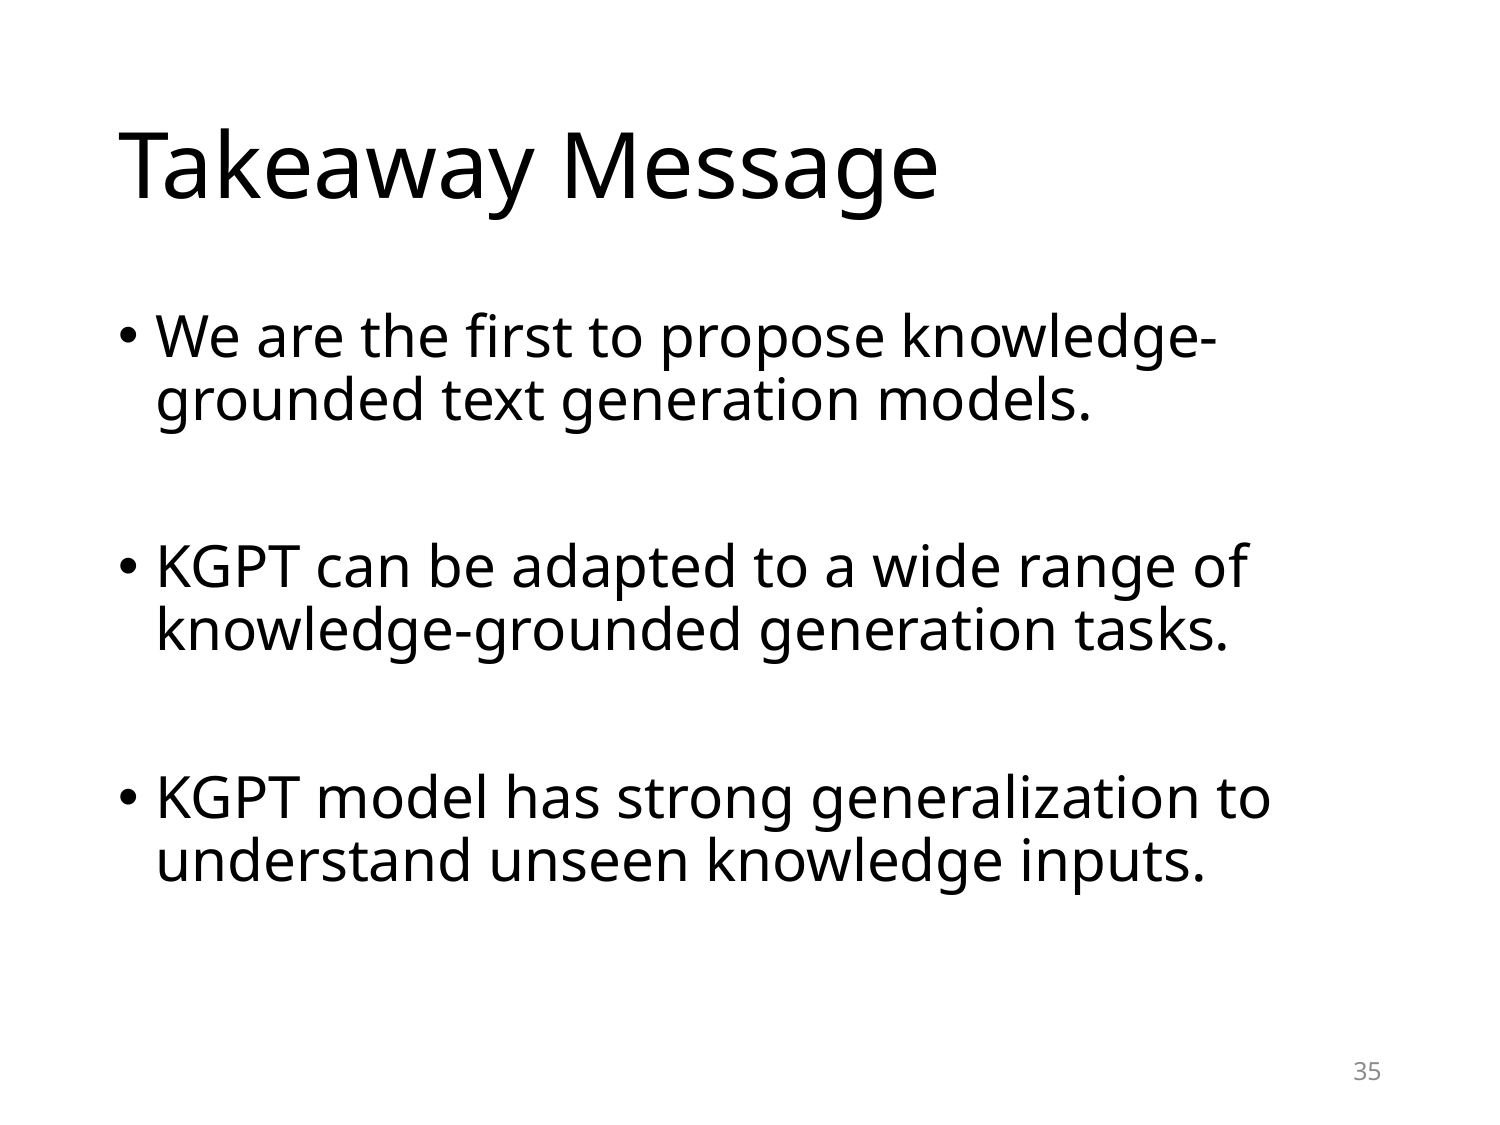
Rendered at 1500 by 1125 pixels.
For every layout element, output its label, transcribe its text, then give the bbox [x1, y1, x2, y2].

slide_number 35 [1059, 1042, 1397, 1103]
title Takeaway Message [103, 59, 1397, 278]
list We are the first to propose knowledge-grounded text generation models. KGPT can be adapted to a wide range of knowledge-grounded generation tasks. KGPT model has strong generalization to understand unseen knowledge inputs. [103, 299, 1397, 1014]
